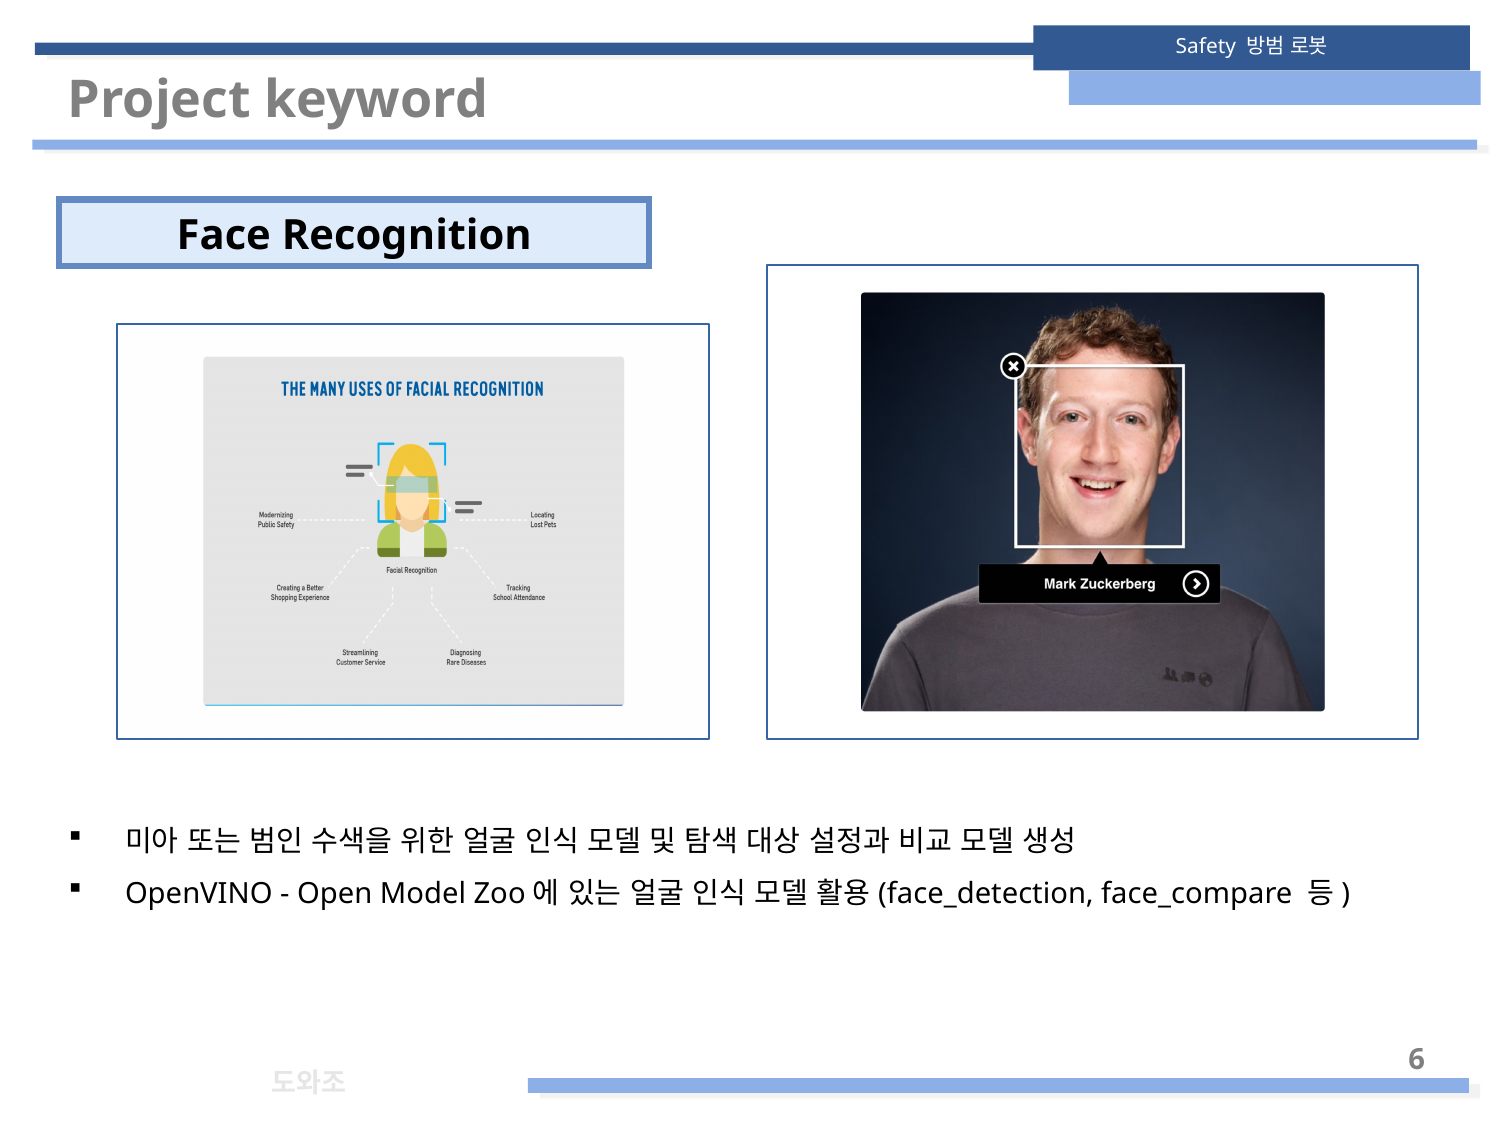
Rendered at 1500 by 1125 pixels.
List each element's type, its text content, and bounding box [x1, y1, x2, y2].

picture [117, 324, 709, 739]
text_box 미아 또는 범인 수색을 위한 얼굴 인식 모델 및 탐색 대상 설정과 비교 모델 생성 OpenVINO - Open Model Zoo에 있는 얼굴 인식 모델 활용(face_detection, face_compare 등) [53, 797, 1500, 917]
text_box Face Recognition [59, 199, 650, 266]
picture [767, 265, 1418, 739]
text_box <숫자> [1368, 1033, 1465, 1103]
text_box Project keyword [53, 58, 1408, 140]
